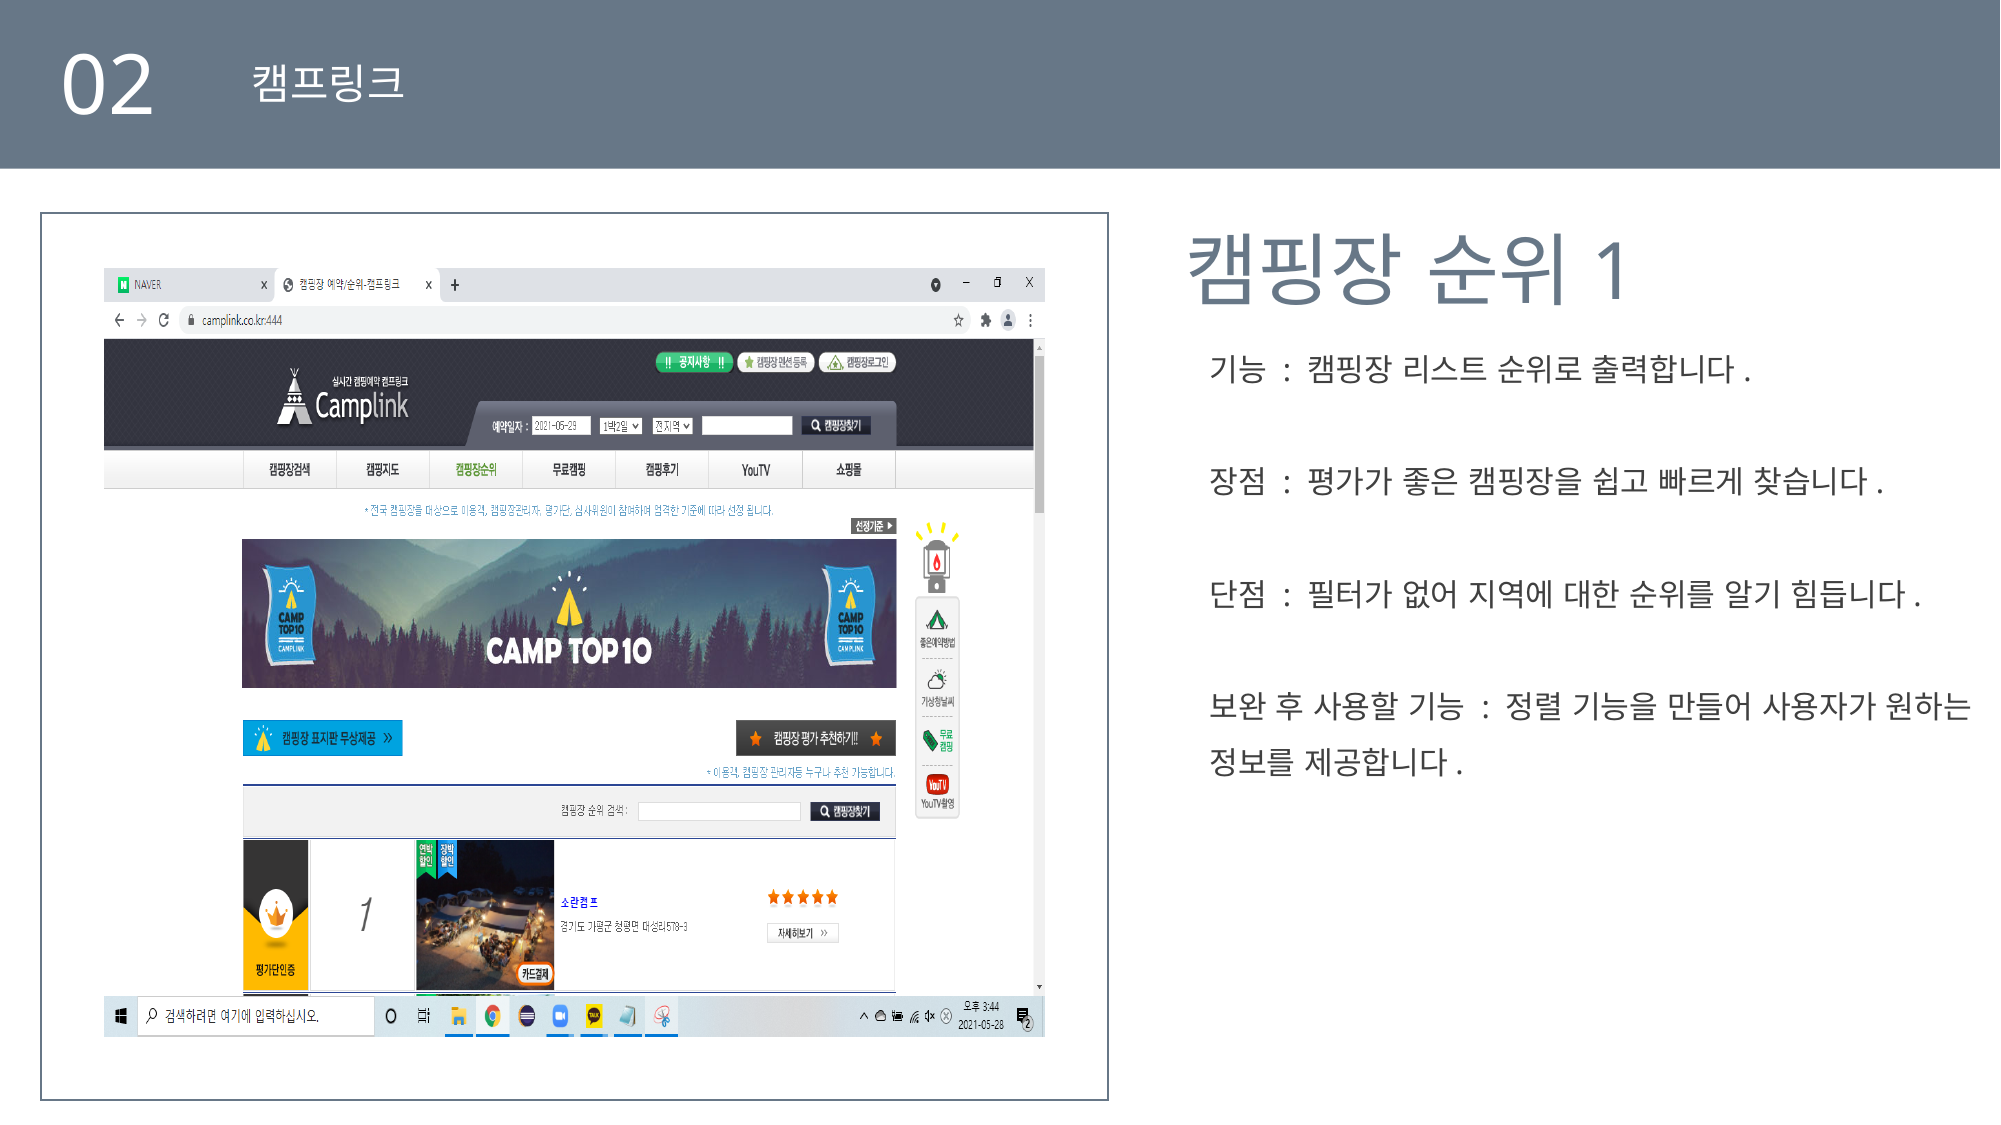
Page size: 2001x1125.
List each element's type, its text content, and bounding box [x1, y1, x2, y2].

picture [104, 268, 1045, 1037]
text_box 캠핑장 순위1 [1170, 213, 1652, 323]
text_box [40, 212, 1109, 1101]
text_box 기능 : 캠핑장 리스트 순위로 출력합니다. 장점 : 평가가 좋은 캠핑장을 쉽고 빠르게 찾습니다. 단점 : 필터가 없어 지역에 대한 순위를 알기 힘듭니다. 보완 후 사용할 기능 : 정렬 기능을 만들어 사용자가 원하는 정보를 제공합니다. [1194, 324, 1988, 789]
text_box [0, 0, 2000, 168]
